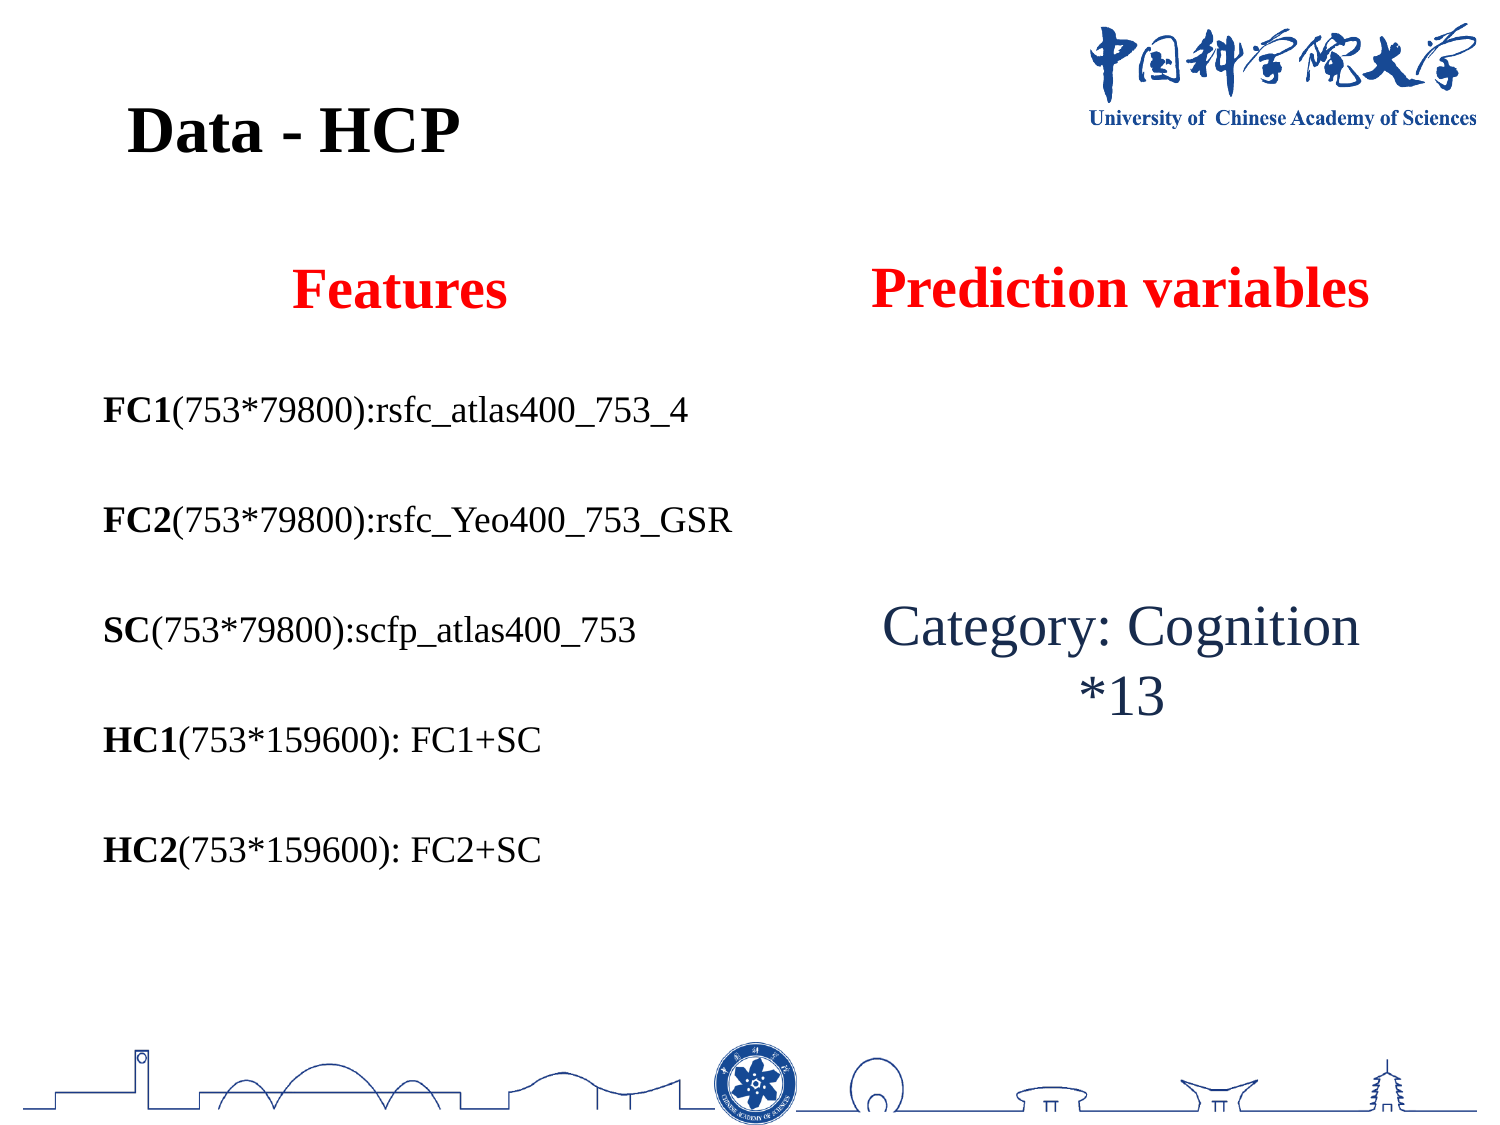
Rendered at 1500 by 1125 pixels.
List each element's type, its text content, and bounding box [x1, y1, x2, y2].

text_box FC1(753*79800):rsfc_atlas400_753_4 [88, 378, 815, 438]
text_box SC(753*79800):scfp_atlas400_753 [88, 597, 815, 658]
text_box HC1(753*159600): FC1+SC [88, 707, 815, 768]
text_box FC2(753*79800):rsfc_Yeo400_753_GSR [88, 487, 815, 548]
text_box Data - HCP [112, 87, 728, 164]
text_box Prediction variables [856, 241, 1447, 327]
text_box HC2(753*159600): FC2+SC [88, 817, 815, 878]
picture [1078, 23, 1477, 129]
text_box Features [277, 242, 691, 328]
text_box Category: Cognition *13 [844, 579, 1400, 735]
picture [23, 1039, 1477, 1125]
